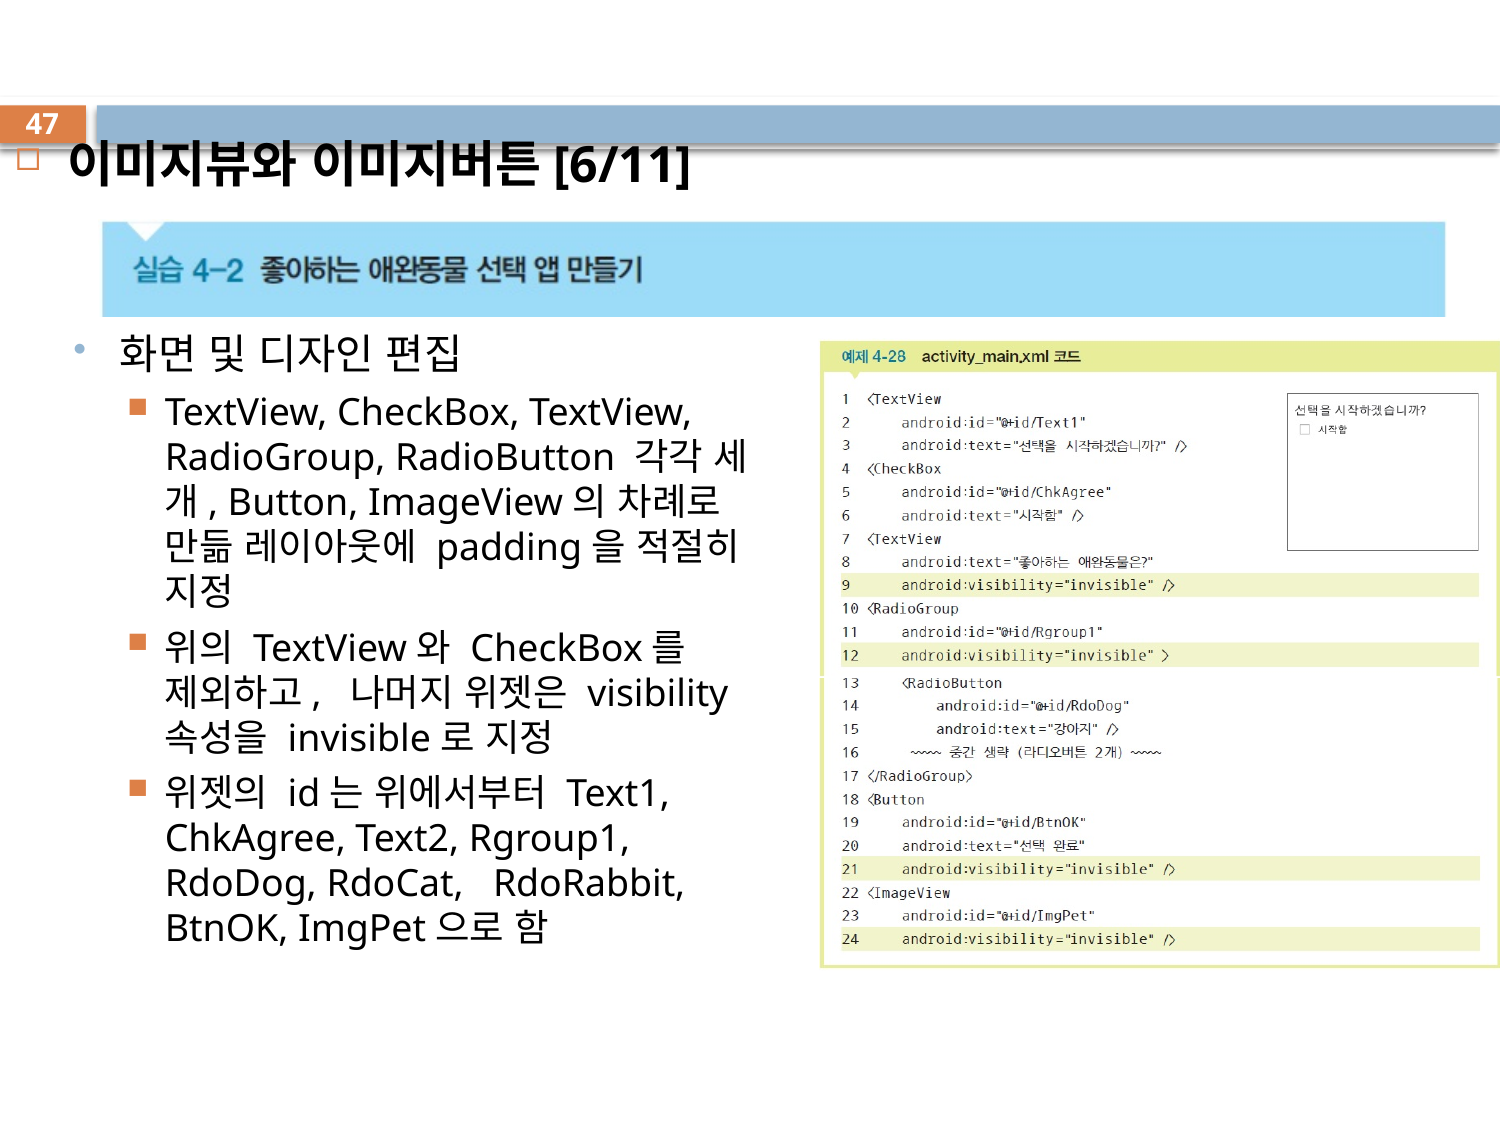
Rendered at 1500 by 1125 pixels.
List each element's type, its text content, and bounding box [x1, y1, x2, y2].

picture [97, 219, 1447, 317]
slide_number 47 [0, 105, 87, 146]
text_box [818, 337, 1500, 971]
list 이미지뷰와 이미지버튼[6/11] 화면 및 디자인 편집 TextView, CheckBox, TextView, RadioGroup, RadioButton 각각 세 개, Button, ImageView의 차례로 만듦 레이아웃에 padding을 적절히 지정 위의 TextView와 CheckBox를 제외하고, 나머지 위젯은 visibility 속성을 invisible로 지정 위젯의 id는 위에서부터 Text1, ChkAgree, Text2, Rgroup1, RdoDog, RdoCat, RdoRabbit, BtnOK, ImgPet으로 함 [0, 125, 773, 1032]
